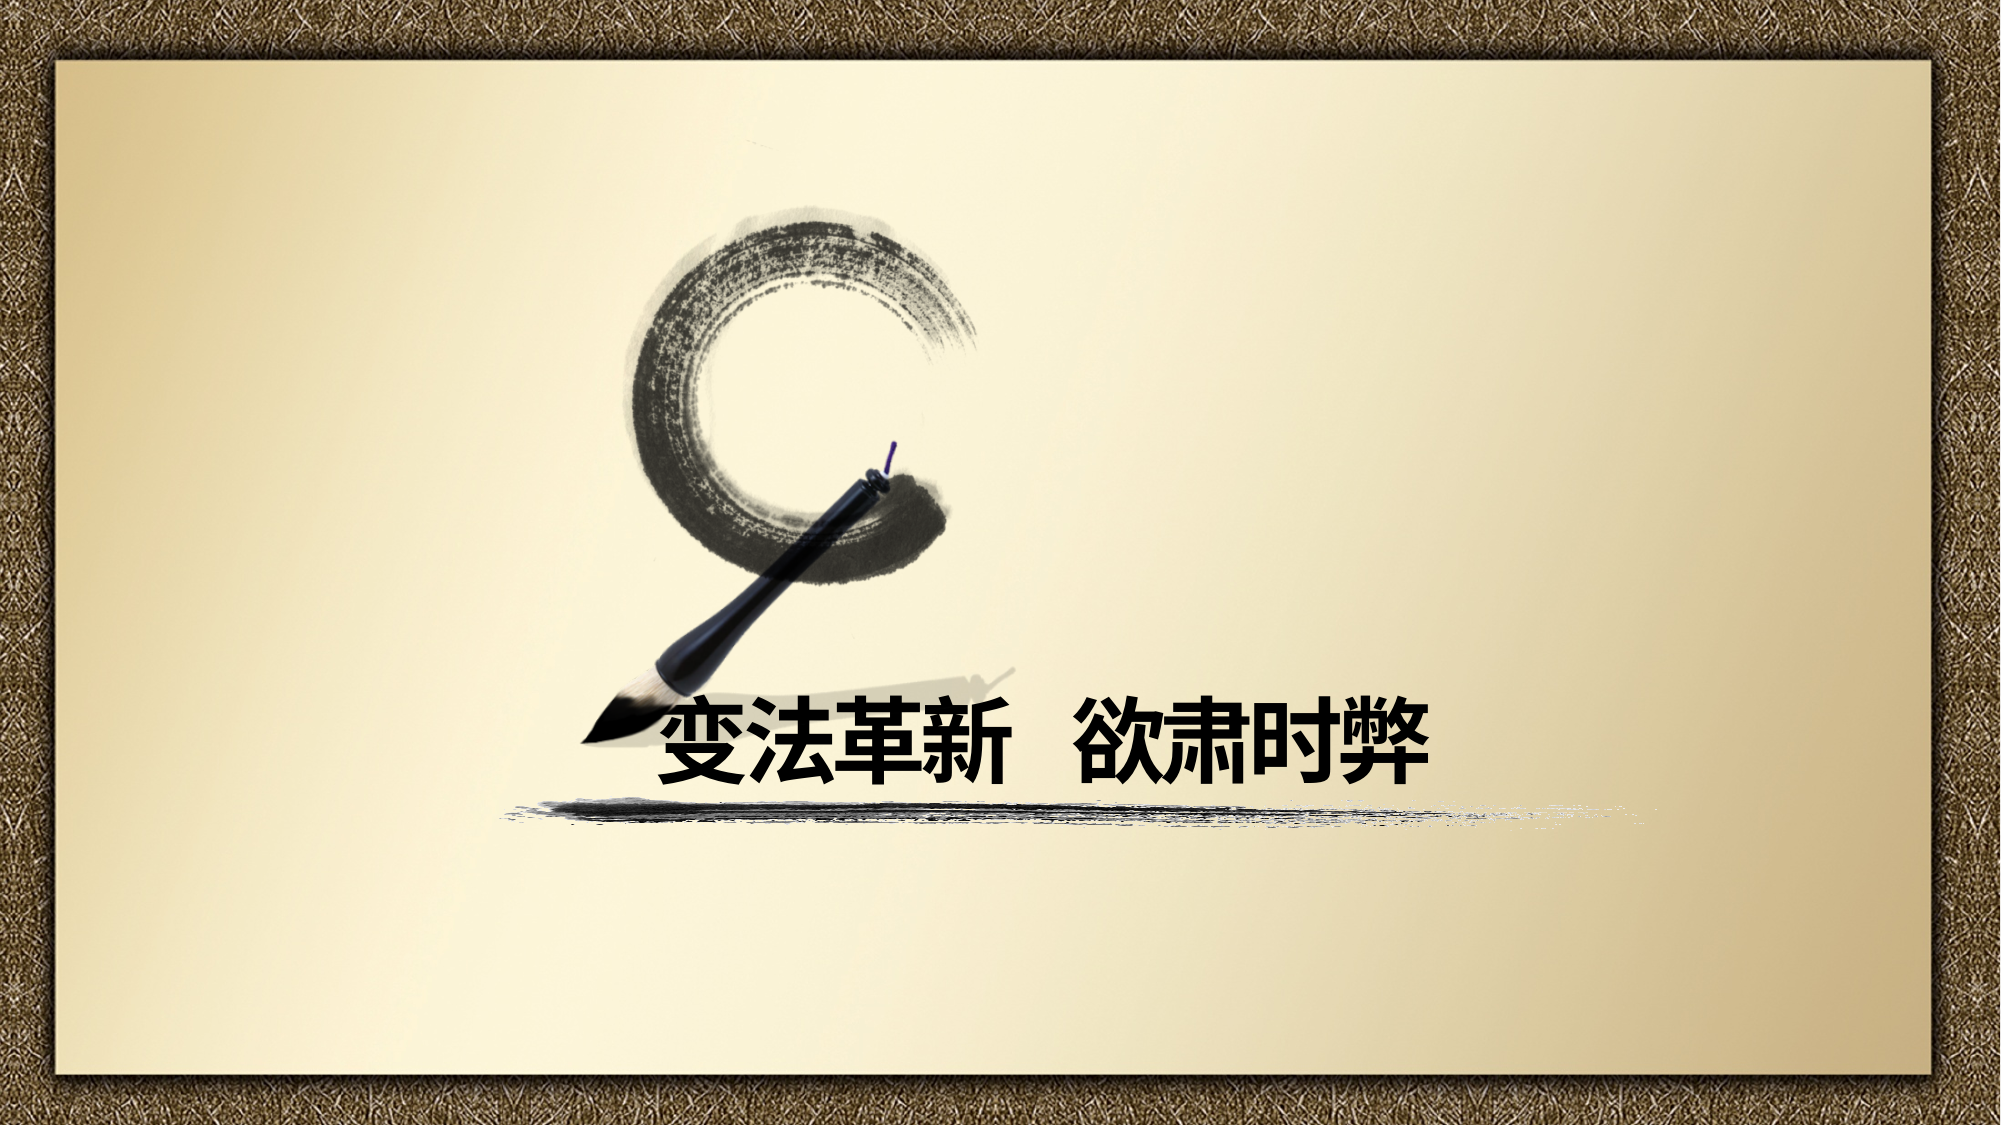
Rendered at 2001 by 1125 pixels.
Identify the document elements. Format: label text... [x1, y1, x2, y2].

text_box 变法革新 欲肃时弊 [504, 672, 1599, 794]
picture [0, 0, 2001, 1125]
